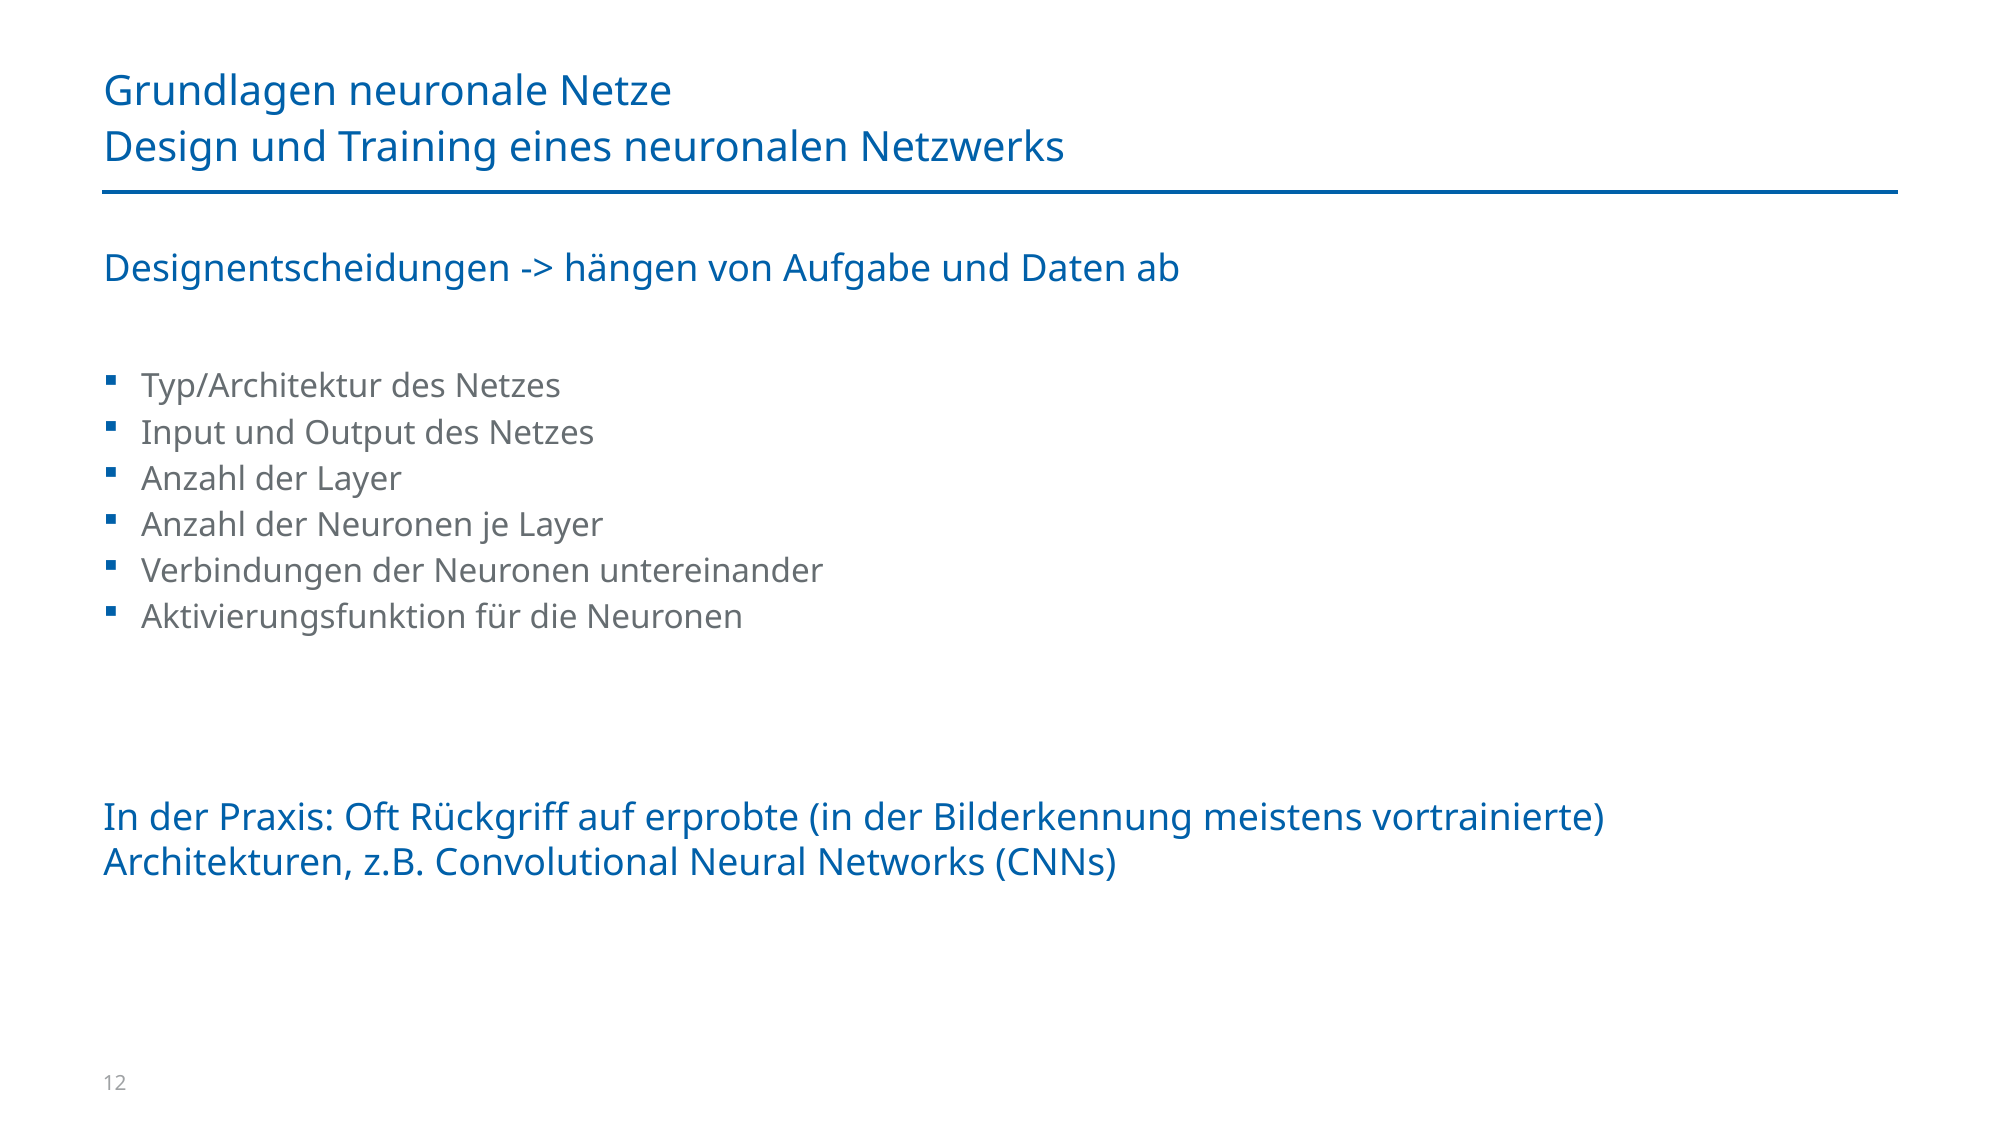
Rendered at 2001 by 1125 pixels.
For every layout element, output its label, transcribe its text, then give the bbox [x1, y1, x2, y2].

list Design und Training eines neuronalen Netzwerks [103, 116, 1898, 173]
list Designentscheidungen -> hängen von Aufgabe und Daten ab Typ/Architektur des Netzes Input und Output des Netzes Anzahl der Layer Anzahl der Neuronen je Layer Verbindungen der Neuronen untereinander Aktivierungsfunktion für die Neuronen In der Praxis: Oft Rückgriff auf erprobte (in der Bilderkennung meistens vortrainierte) Architekturen, z.B. Convolutional Neural Networks (CNNs) [103, 243, 1782, 905]
slide_number 12 [102, 1065, 182, 1089]
title Grundlagen neuronale Netze [103, 60, 1898, 116]
